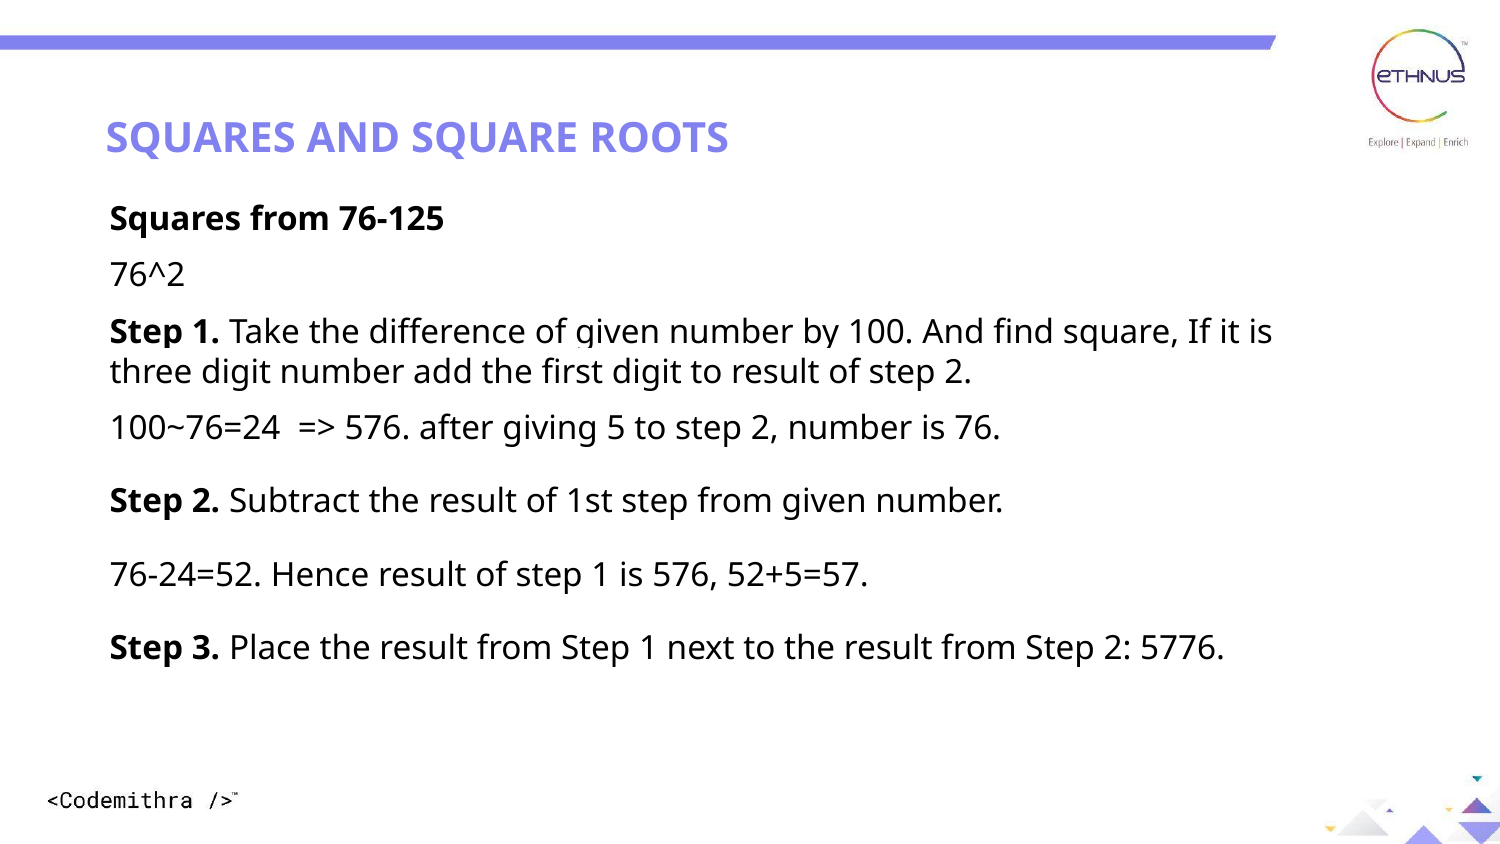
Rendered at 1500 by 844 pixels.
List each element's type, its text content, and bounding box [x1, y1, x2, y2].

text_box SQUARES AND SQUARE ROOTS [90, 103, 1154, 169]
picture [0, 1, 1500, 844]
text_box Squares from 76-125 76^2 Step 1. Take the difference of given number by 100. And find square, If it is three digit number add the first digit to result of step 2. 100~76=24 => 576. after giving 5 to step 2, number is 76. Step 2. Subtract the result of 1st step from given number. 76-24=52. Hence result of step 1 is 576, 52+5=57. Step 3. Place the result from Step 1 next to the result from Step 2: 5776. [109, 196, 1321, 713]
